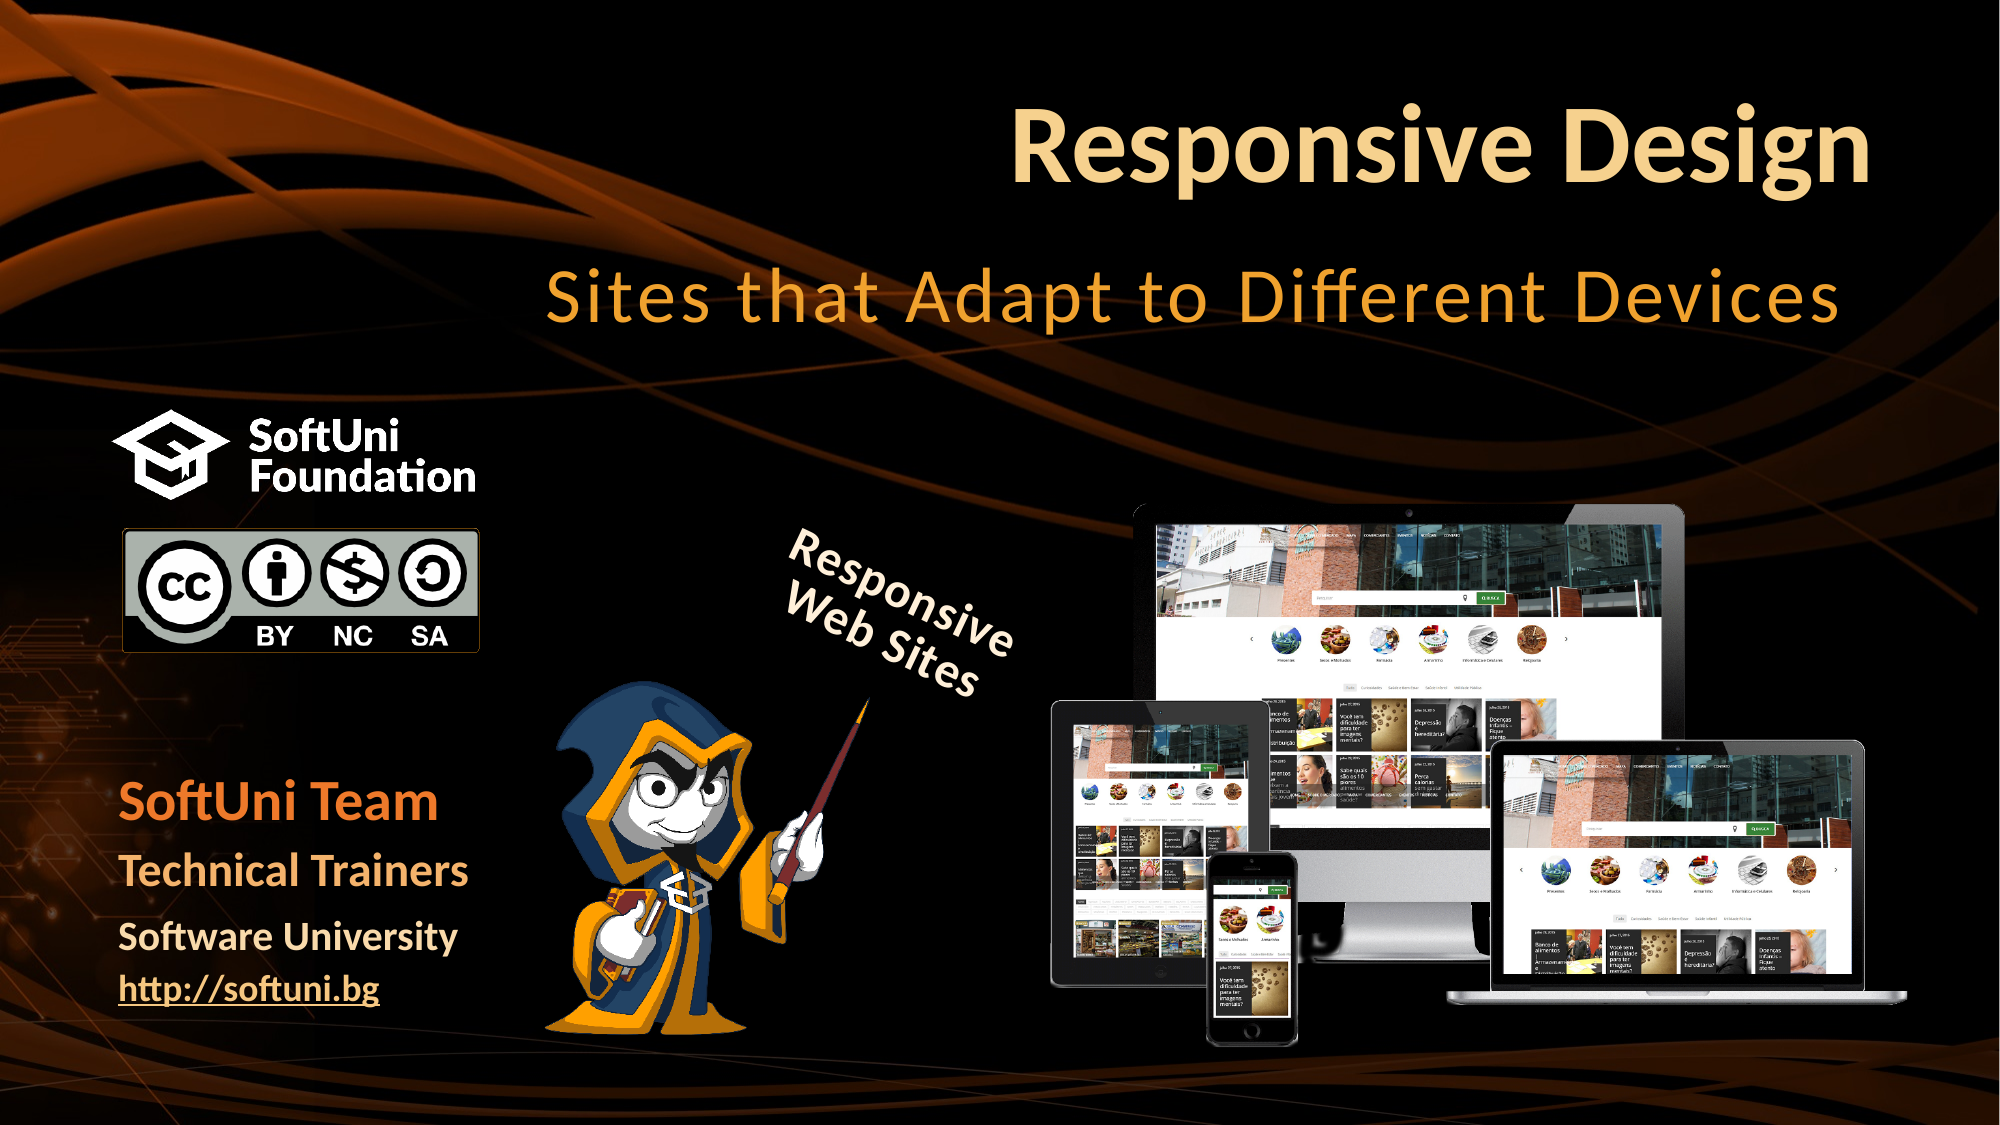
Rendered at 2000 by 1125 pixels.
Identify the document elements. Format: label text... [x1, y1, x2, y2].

list SoftUni Team [112, 751, 512, 828]
list http://softuni.bg [112, 958, 512, 1013]
subtitle Sites that Adapt to Different Devices [512, 239, 1876, 426]
title Responsive Design [577, 47, 1876, 239]
text_box Responsive Web Sites [679, 475, 1014, 740]
list Technical Trainers [112, 828, 512, 902]
list Software University [112, 902, 512, 958]
picture [0, 0, 2000, 1125]
